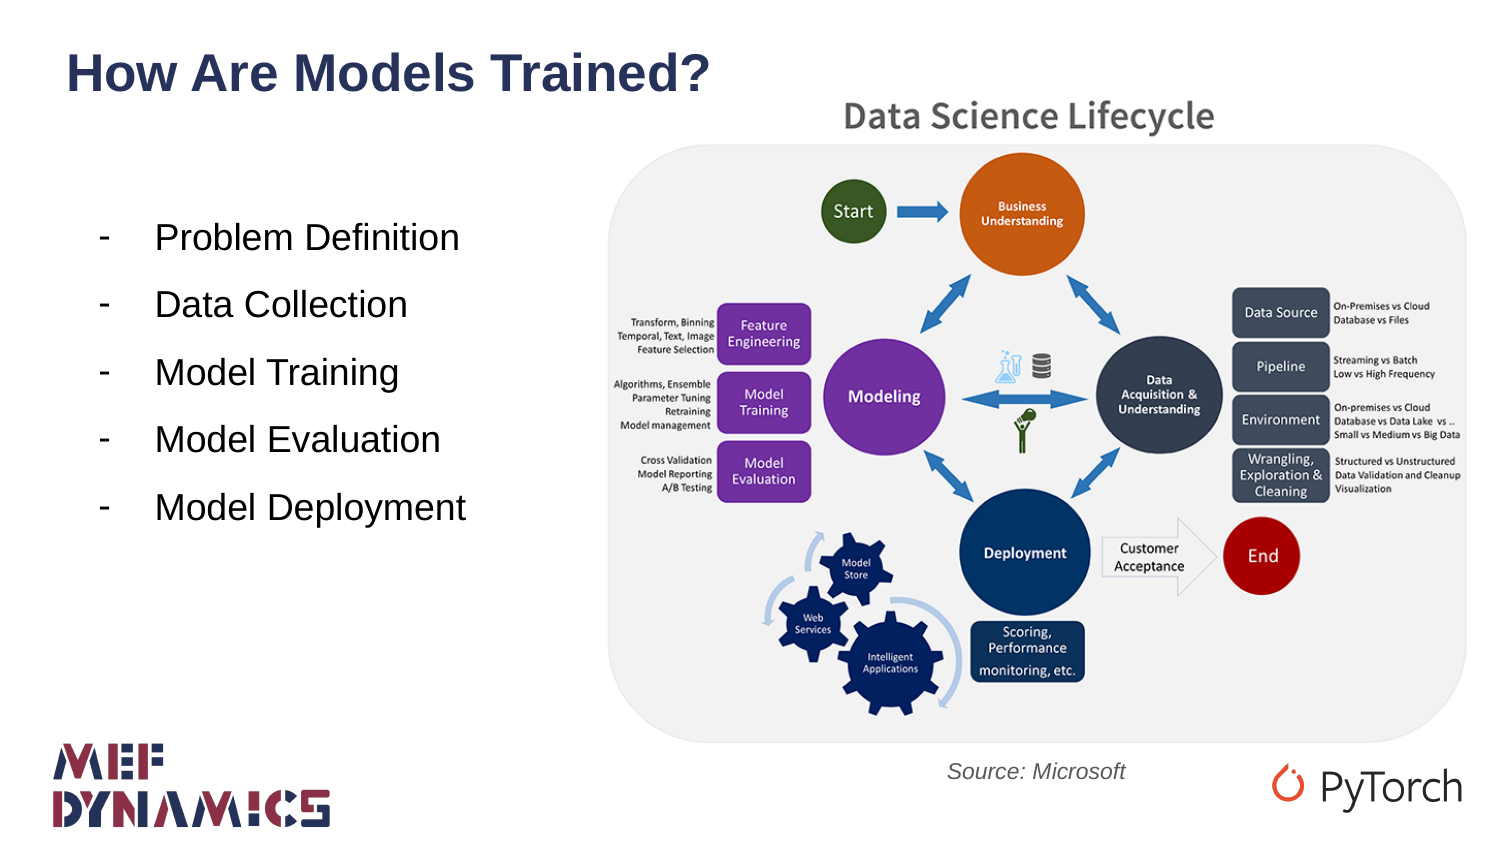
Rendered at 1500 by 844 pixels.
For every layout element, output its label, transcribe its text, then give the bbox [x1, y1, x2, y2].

picture [597, 94, 1475, 838]
title How Are Models Trained? [51, 23, 1449, 118]
text_box Source: Microsoft [872, 758, 1201, 798]
text_box Problem Definition Data Collection Model Training Model Evaluation Model Deployment [64, 175, 570, 543]
picture [50, 742, 333, 830]
